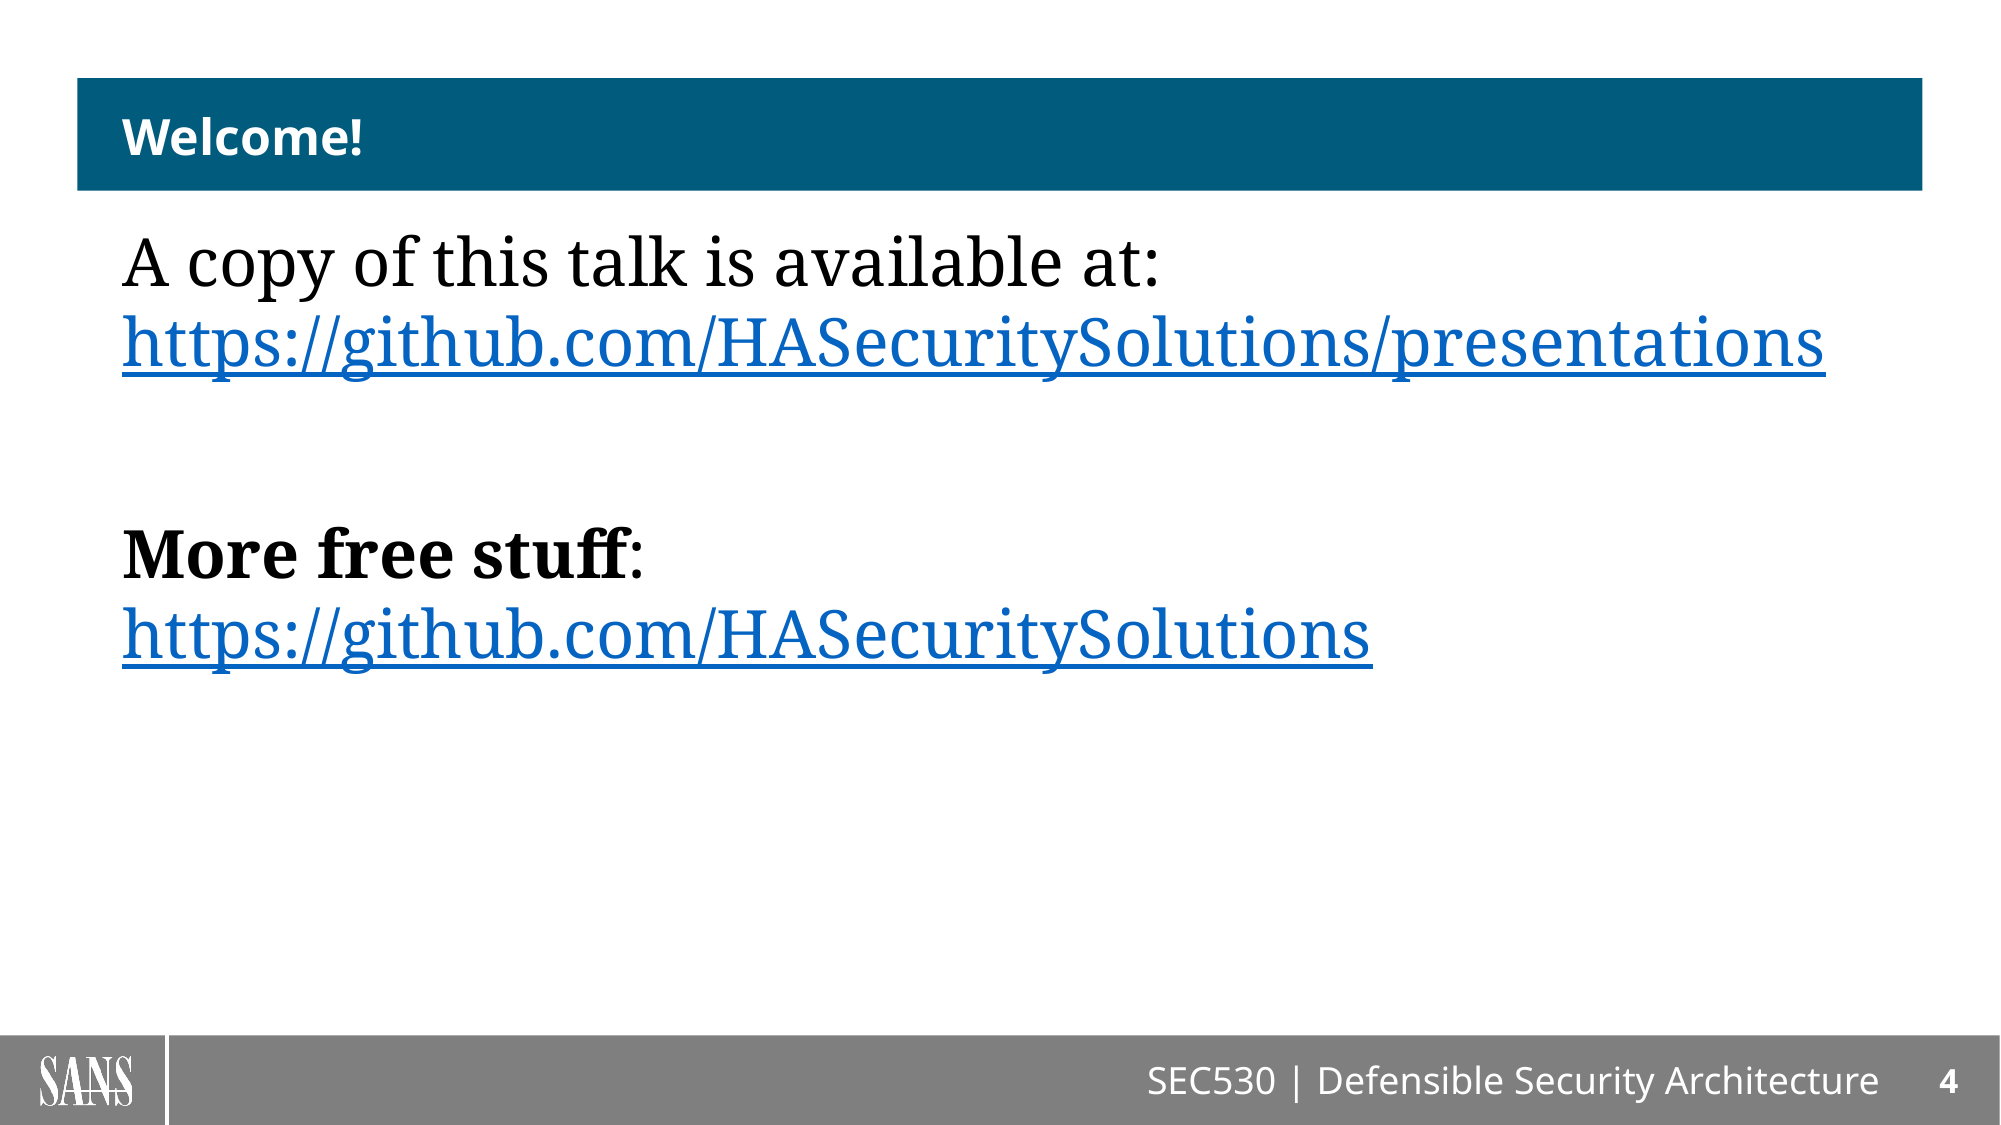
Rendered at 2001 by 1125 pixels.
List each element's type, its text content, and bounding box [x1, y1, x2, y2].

list A copy of this talk is available at: https://github.com/HASecuritySolutions/presentations More free stuff: https://github.com/HASecuritySolutions [107, 212, 1893, 1013]
title Welcome! [107, 78, 1893, 191]
